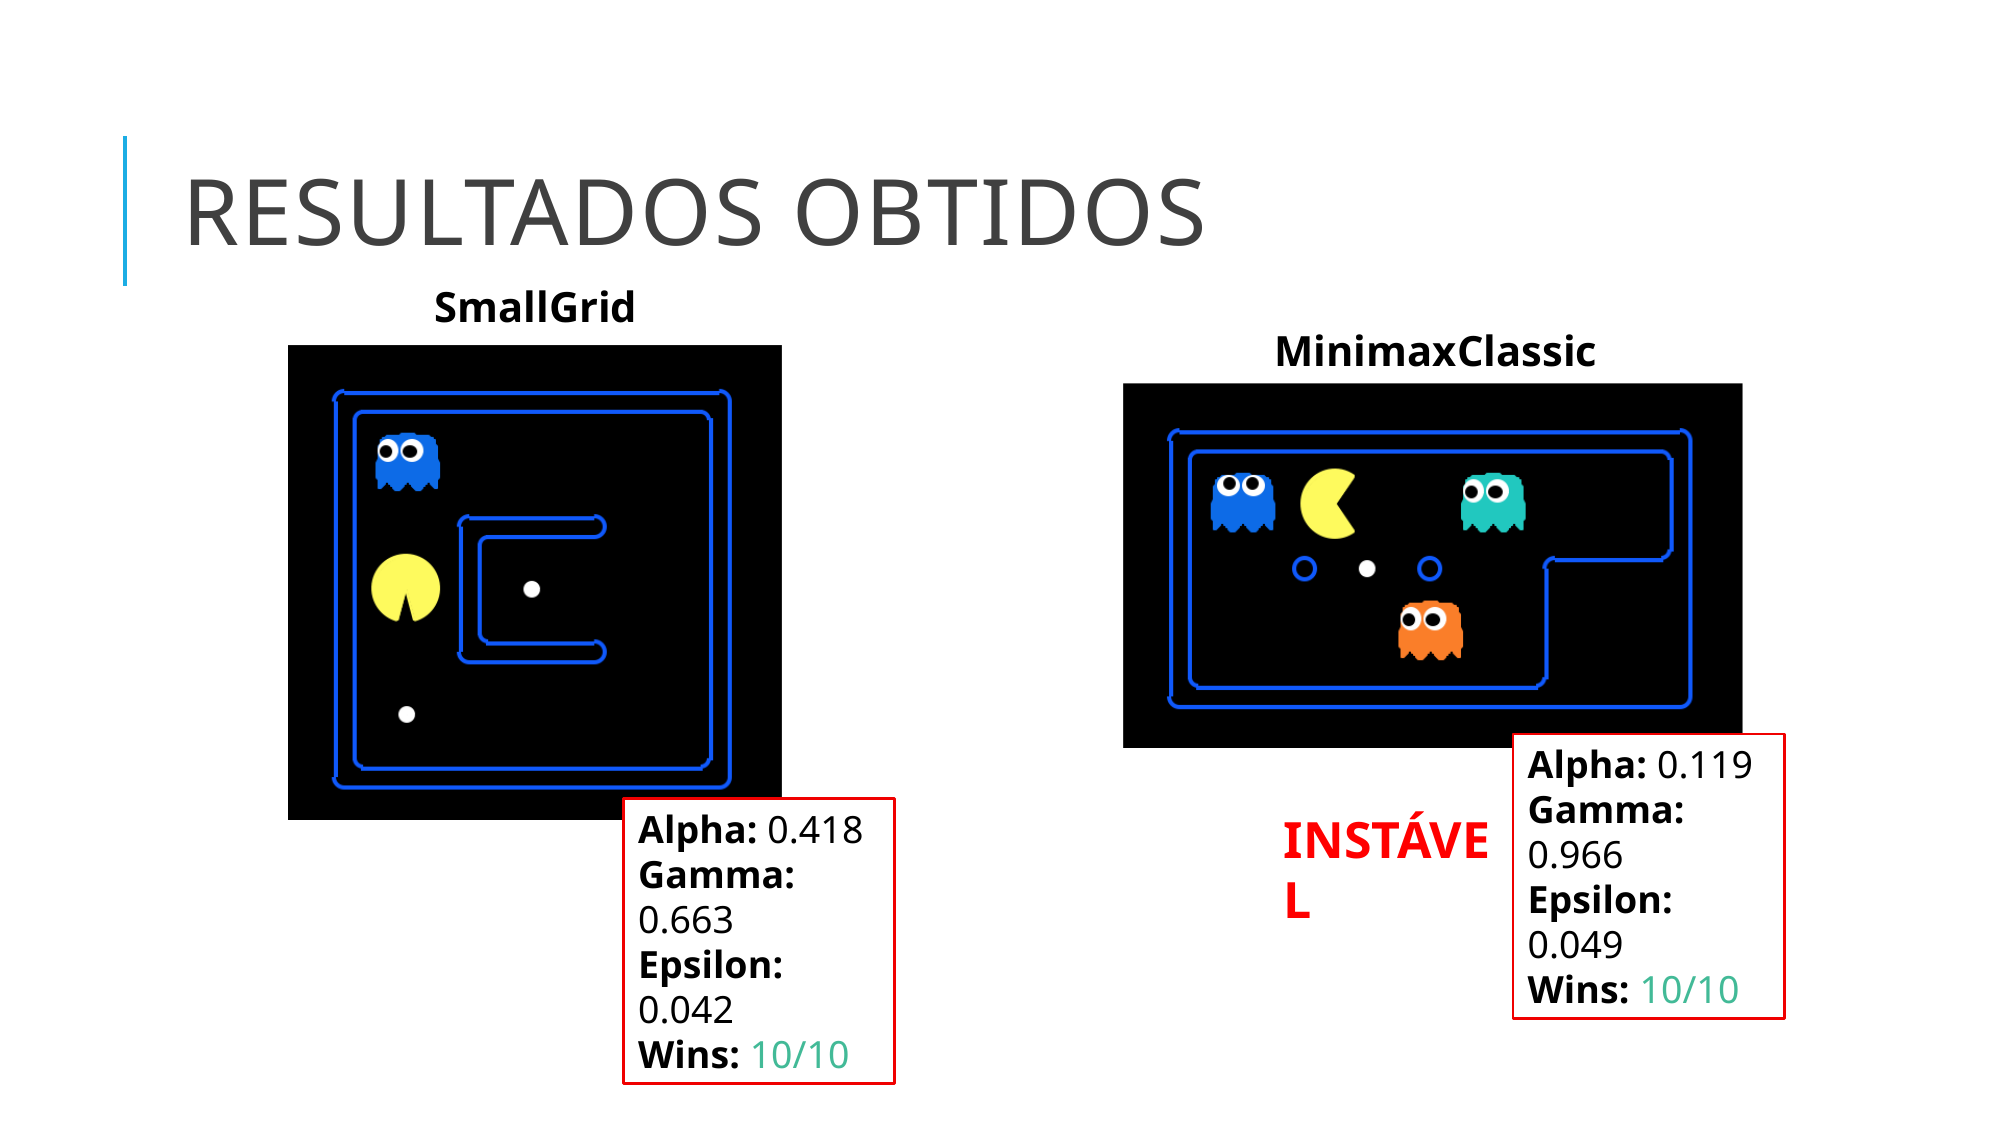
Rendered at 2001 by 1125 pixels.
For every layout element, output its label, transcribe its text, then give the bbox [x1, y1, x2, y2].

text_box Alpha: 0.119 Gamma: 0.966 Epsilon: 0.049 Wins: 10/10 [1512, 733, 1786, 1020]
picture [1118, 377, 1753, 748]
text_box SmallGrid [419, 273, 653, 338]
text_box MinimaxClassic [1259, 316, 1613, 372]
picture [287, 342, 785, 820]
text_box Alpha: 0.418 Gamma: 0.663 Epsilon: 0.042 Wins: 10/10 [622, 797, 896, 1085]
title Resultados Obtidos [168, 96, 1763, 342]
text_box INSTÁVEL [1269, 801, 1513, 936]
